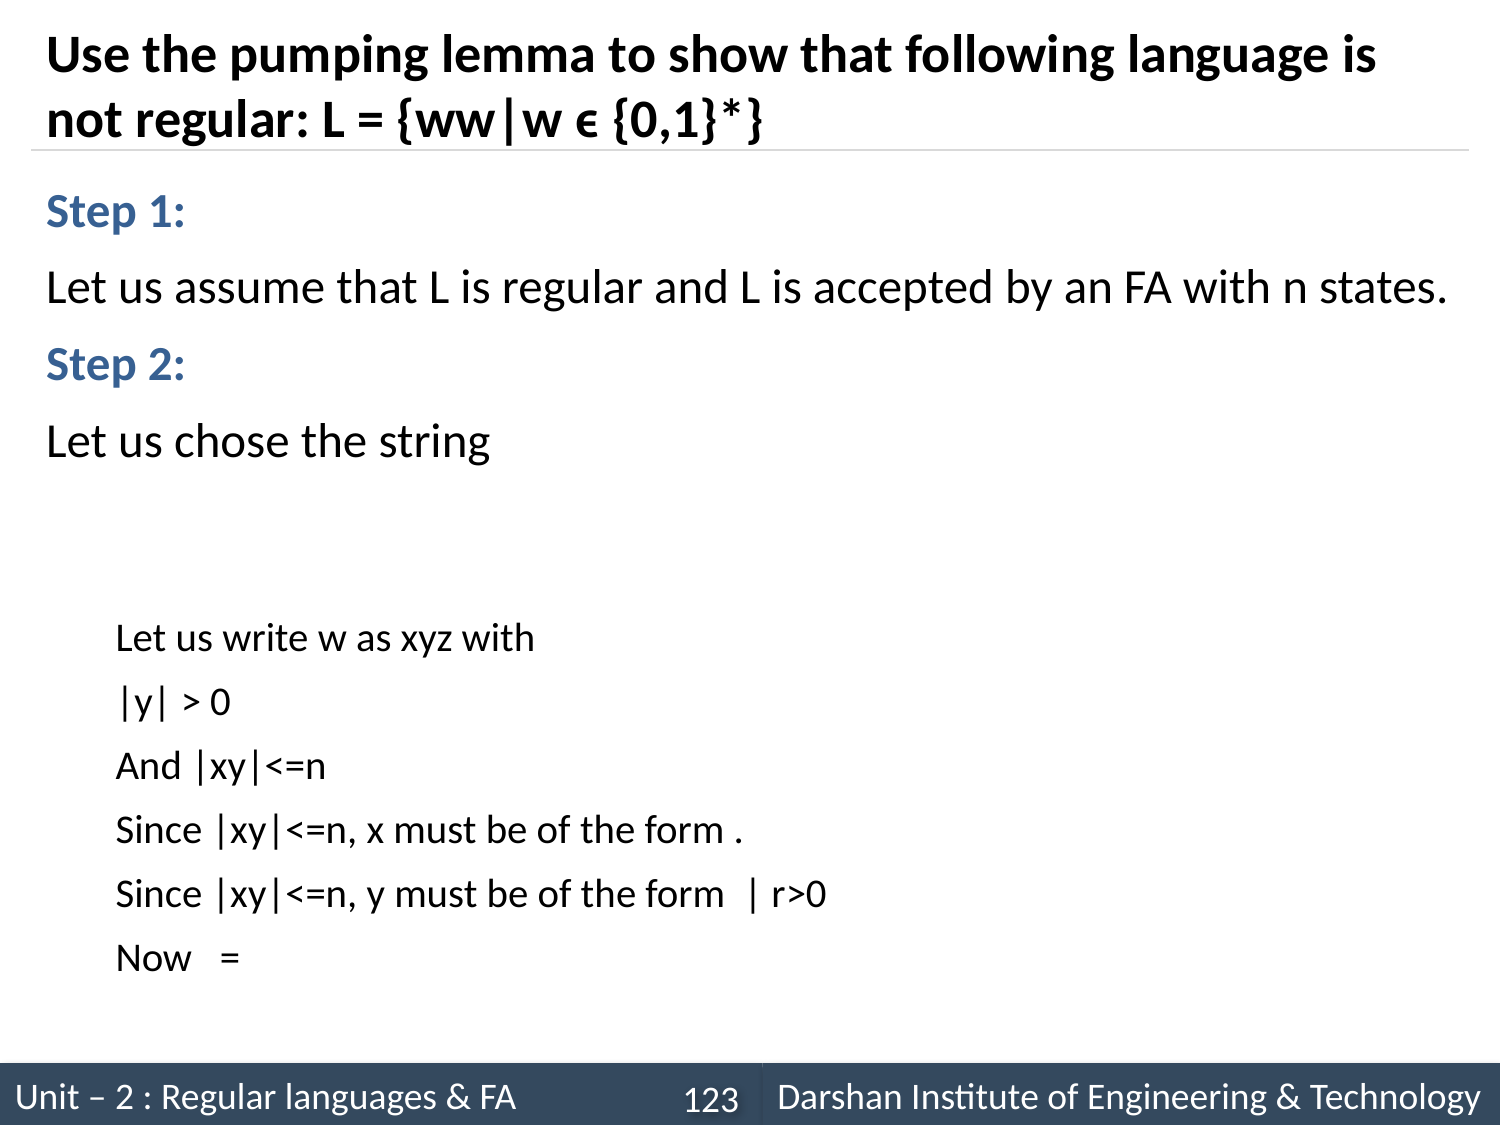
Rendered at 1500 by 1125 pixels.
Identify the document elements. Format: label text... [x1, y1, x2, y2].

title Use the pumping lemma to show that following language is not regular: L = {ww|w ϵ {0,1}*} [31, 17, 1469, 150]
